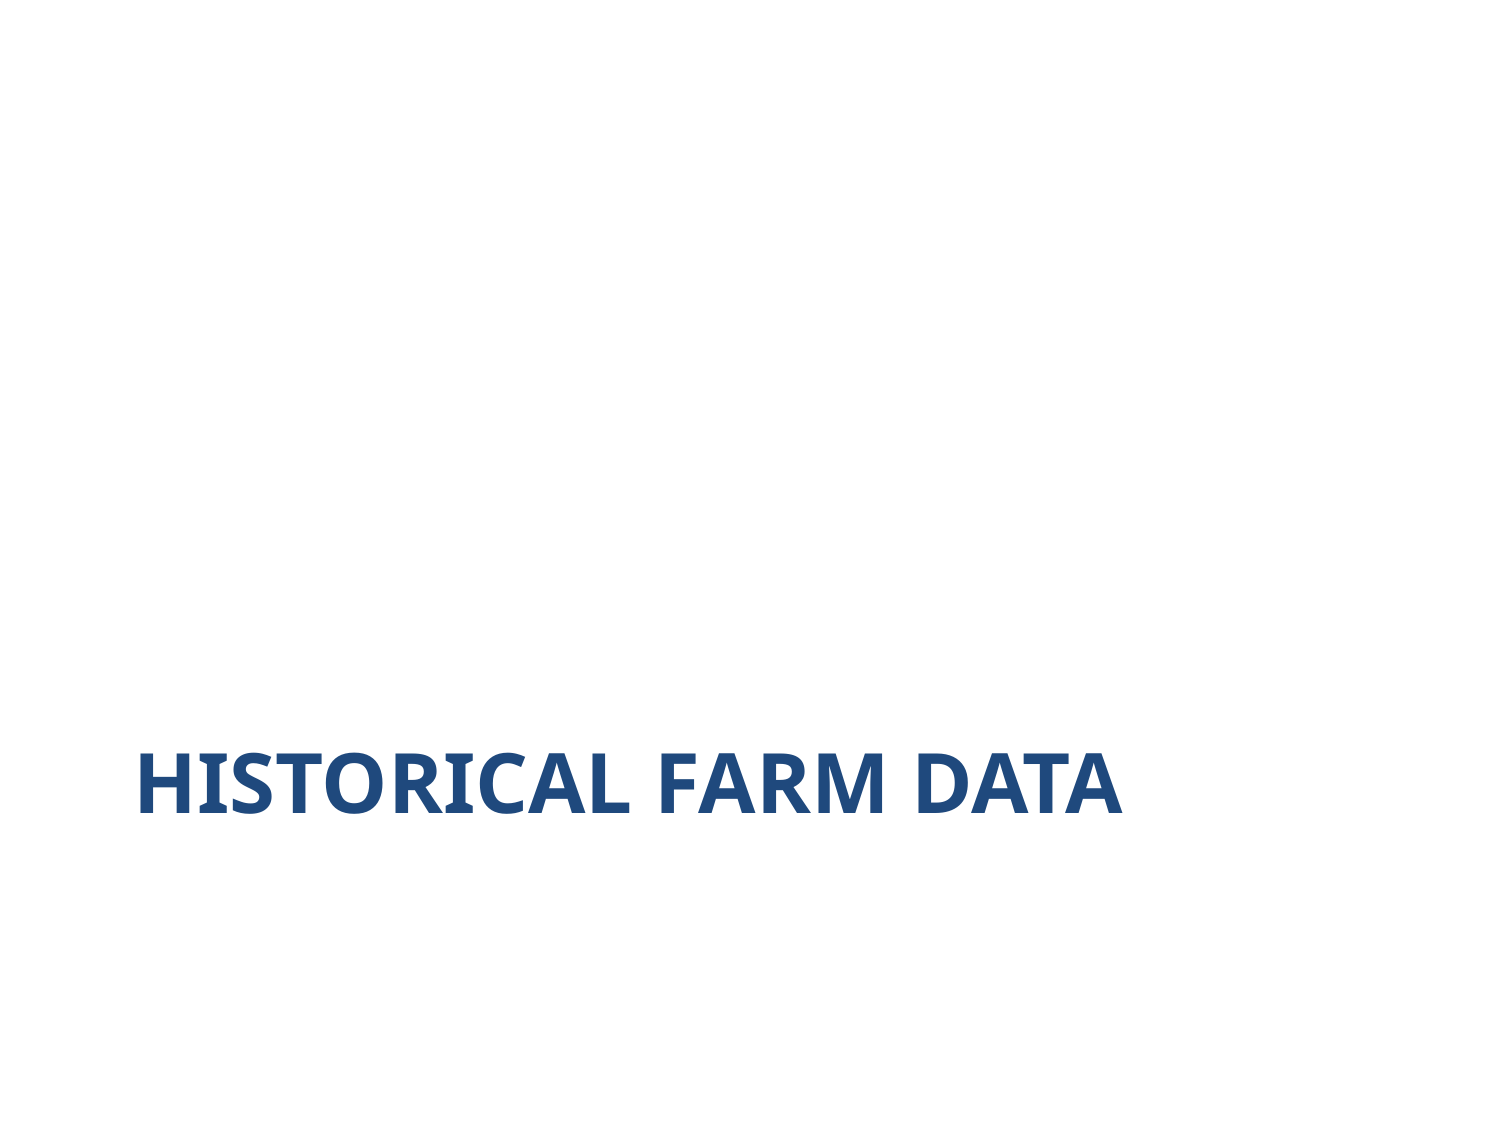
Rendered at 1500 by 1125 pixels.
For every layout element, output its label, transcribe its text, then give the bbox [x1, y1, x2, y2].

title Historical Farm Data [118, 722, 1394, 947]
